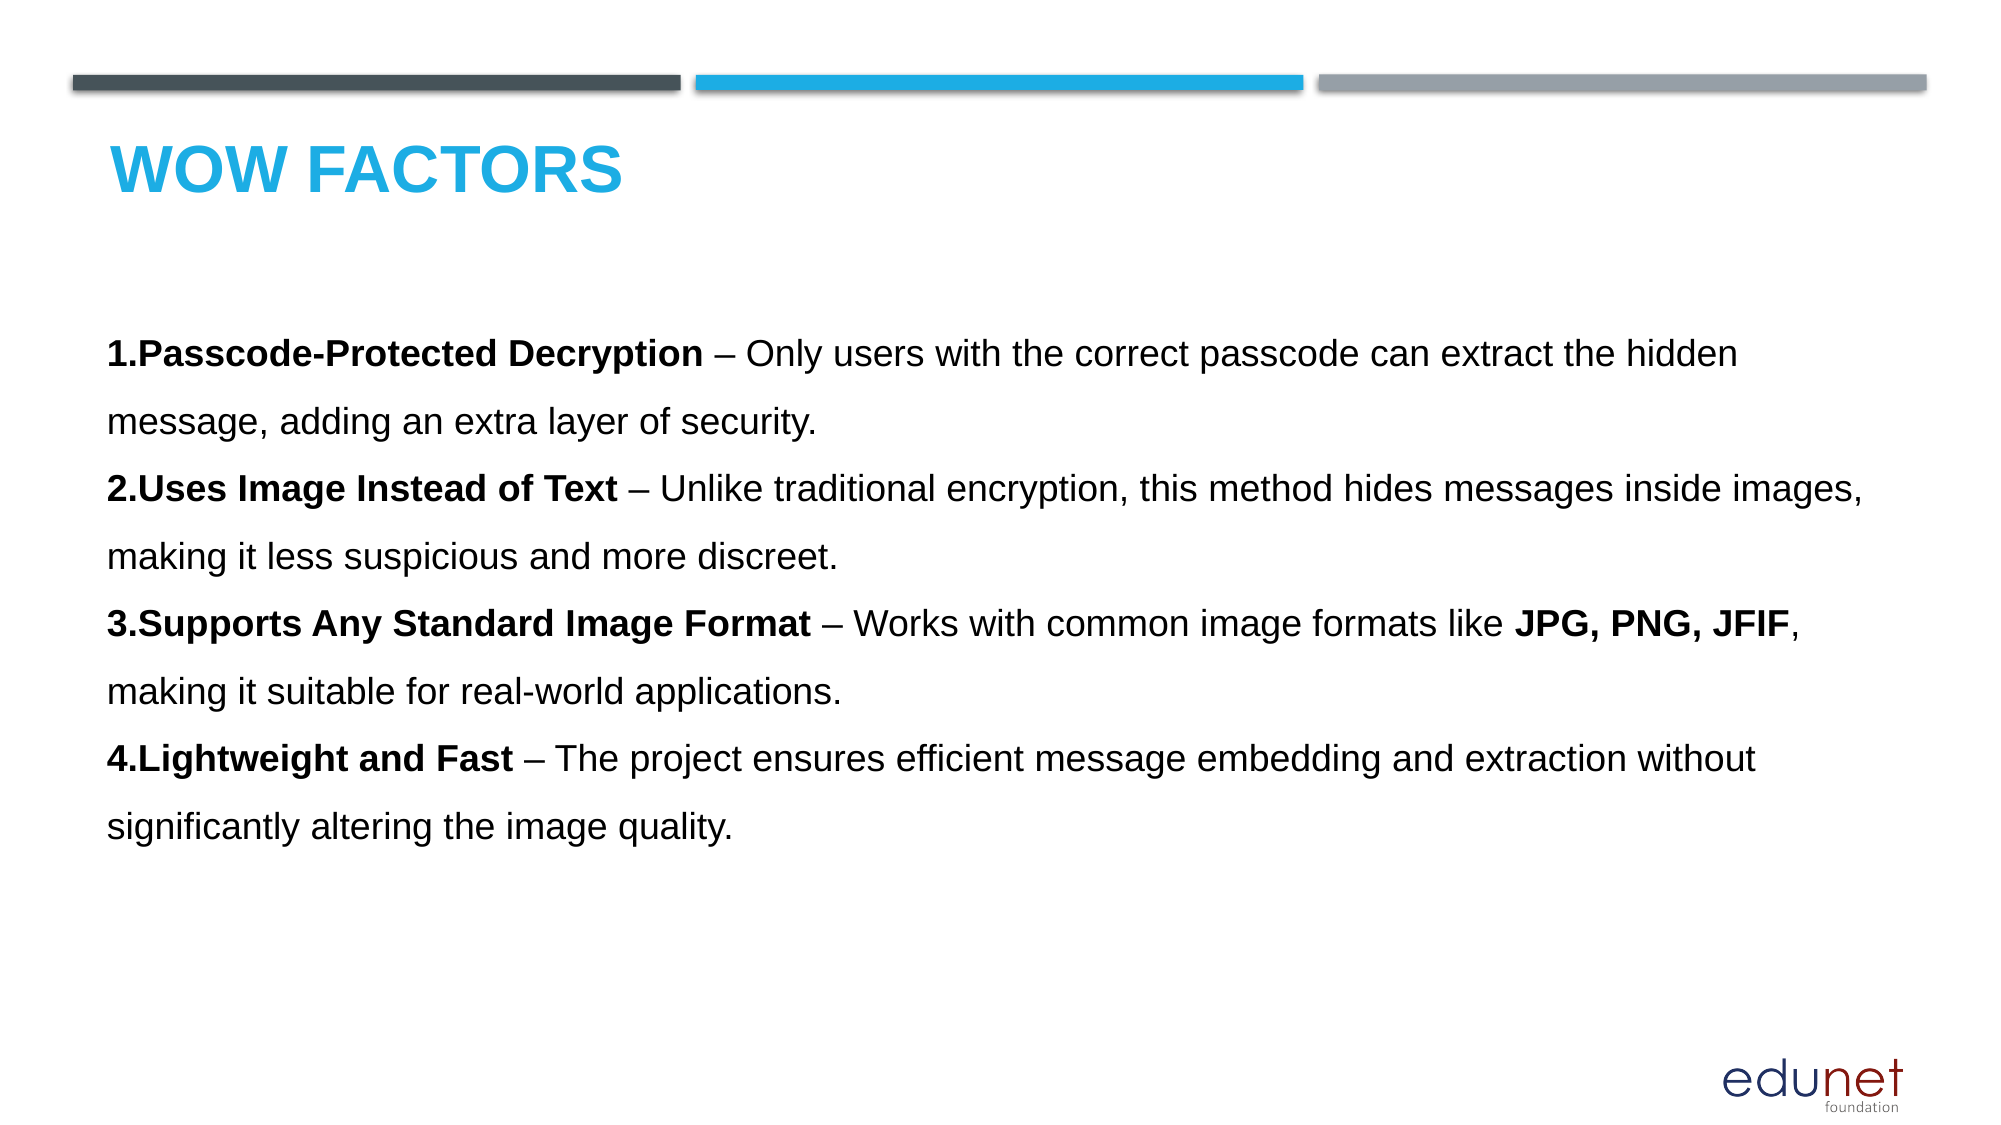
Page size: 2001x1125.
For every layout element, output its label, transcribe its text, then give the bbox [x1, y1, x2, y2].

title Wow factors [95, 126, 1905, 214]
list Passcode-Protected Decryption – Only users with the correct passcode can extract the hidden message, adding an extra layer of security. Uses Image Instead of Text – Unlike traditional encryption, this method hides messages inside images, making it less suspicious and more discreet. Supports Any Standard Image Format – Works with common image formats like JPG, PNG, JFIF, making it suitable for real-world applications. Lightweight and Fast – The project ensures efficient message embedding and extraction without significantly altering the image quality. [91, 239, 1905, 892]
picture [1719, 1056, 1905, 1116]
